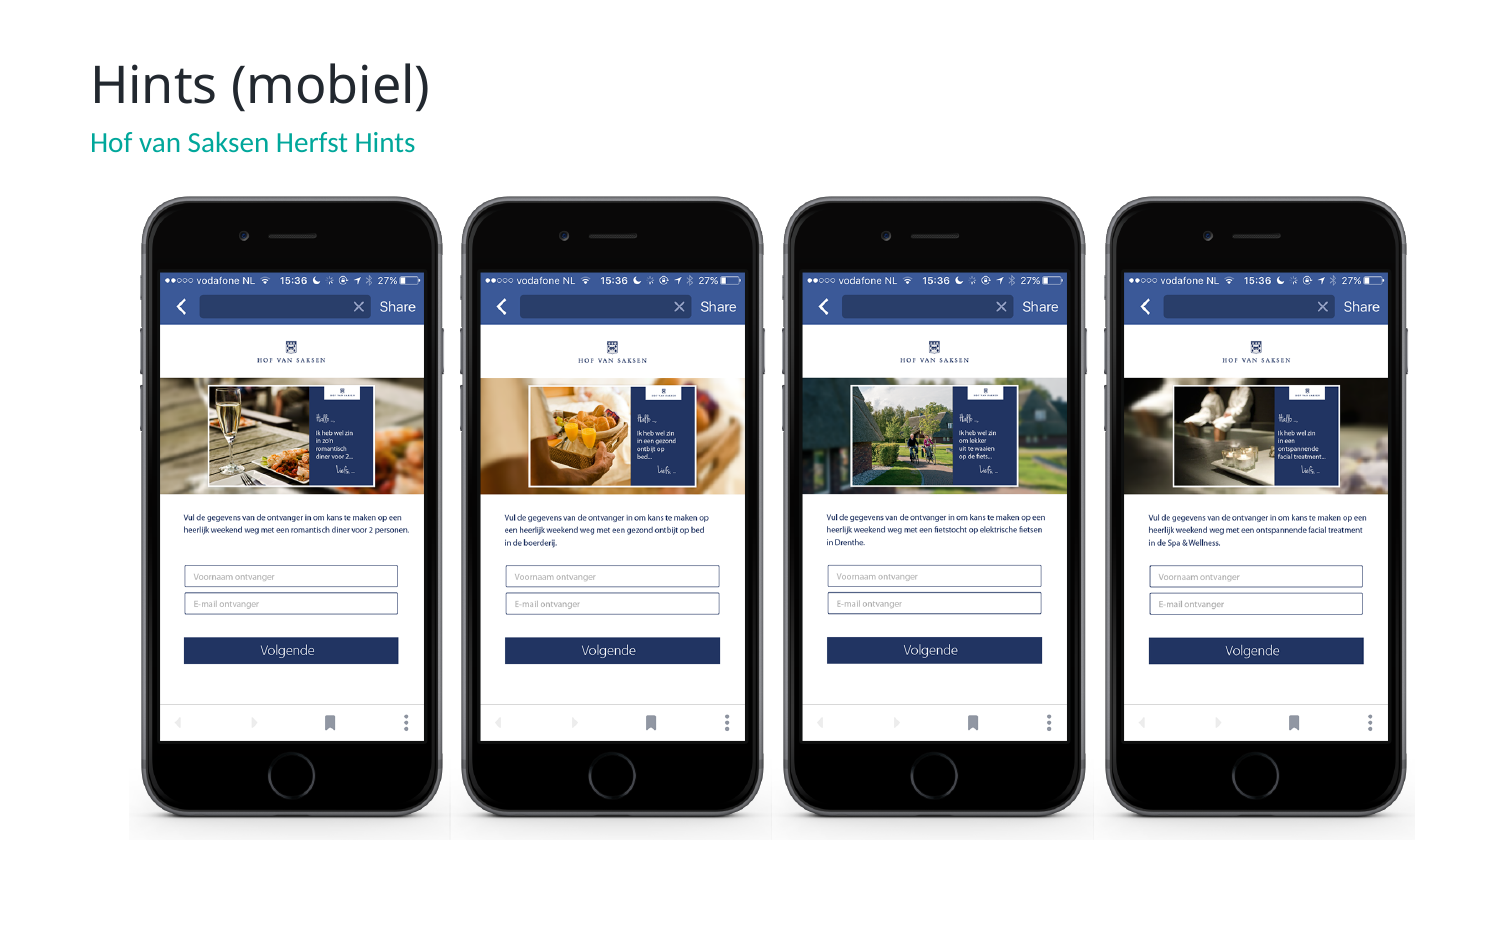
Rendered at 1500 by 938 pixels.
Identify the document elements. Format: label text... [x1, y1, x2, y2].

title Hints (mobiel) [75, 43, 1072, 123]
picture [128, 176, 1416, 841]
list Hof van Saksen Herfst Hints [75, 115, 723, 164]
